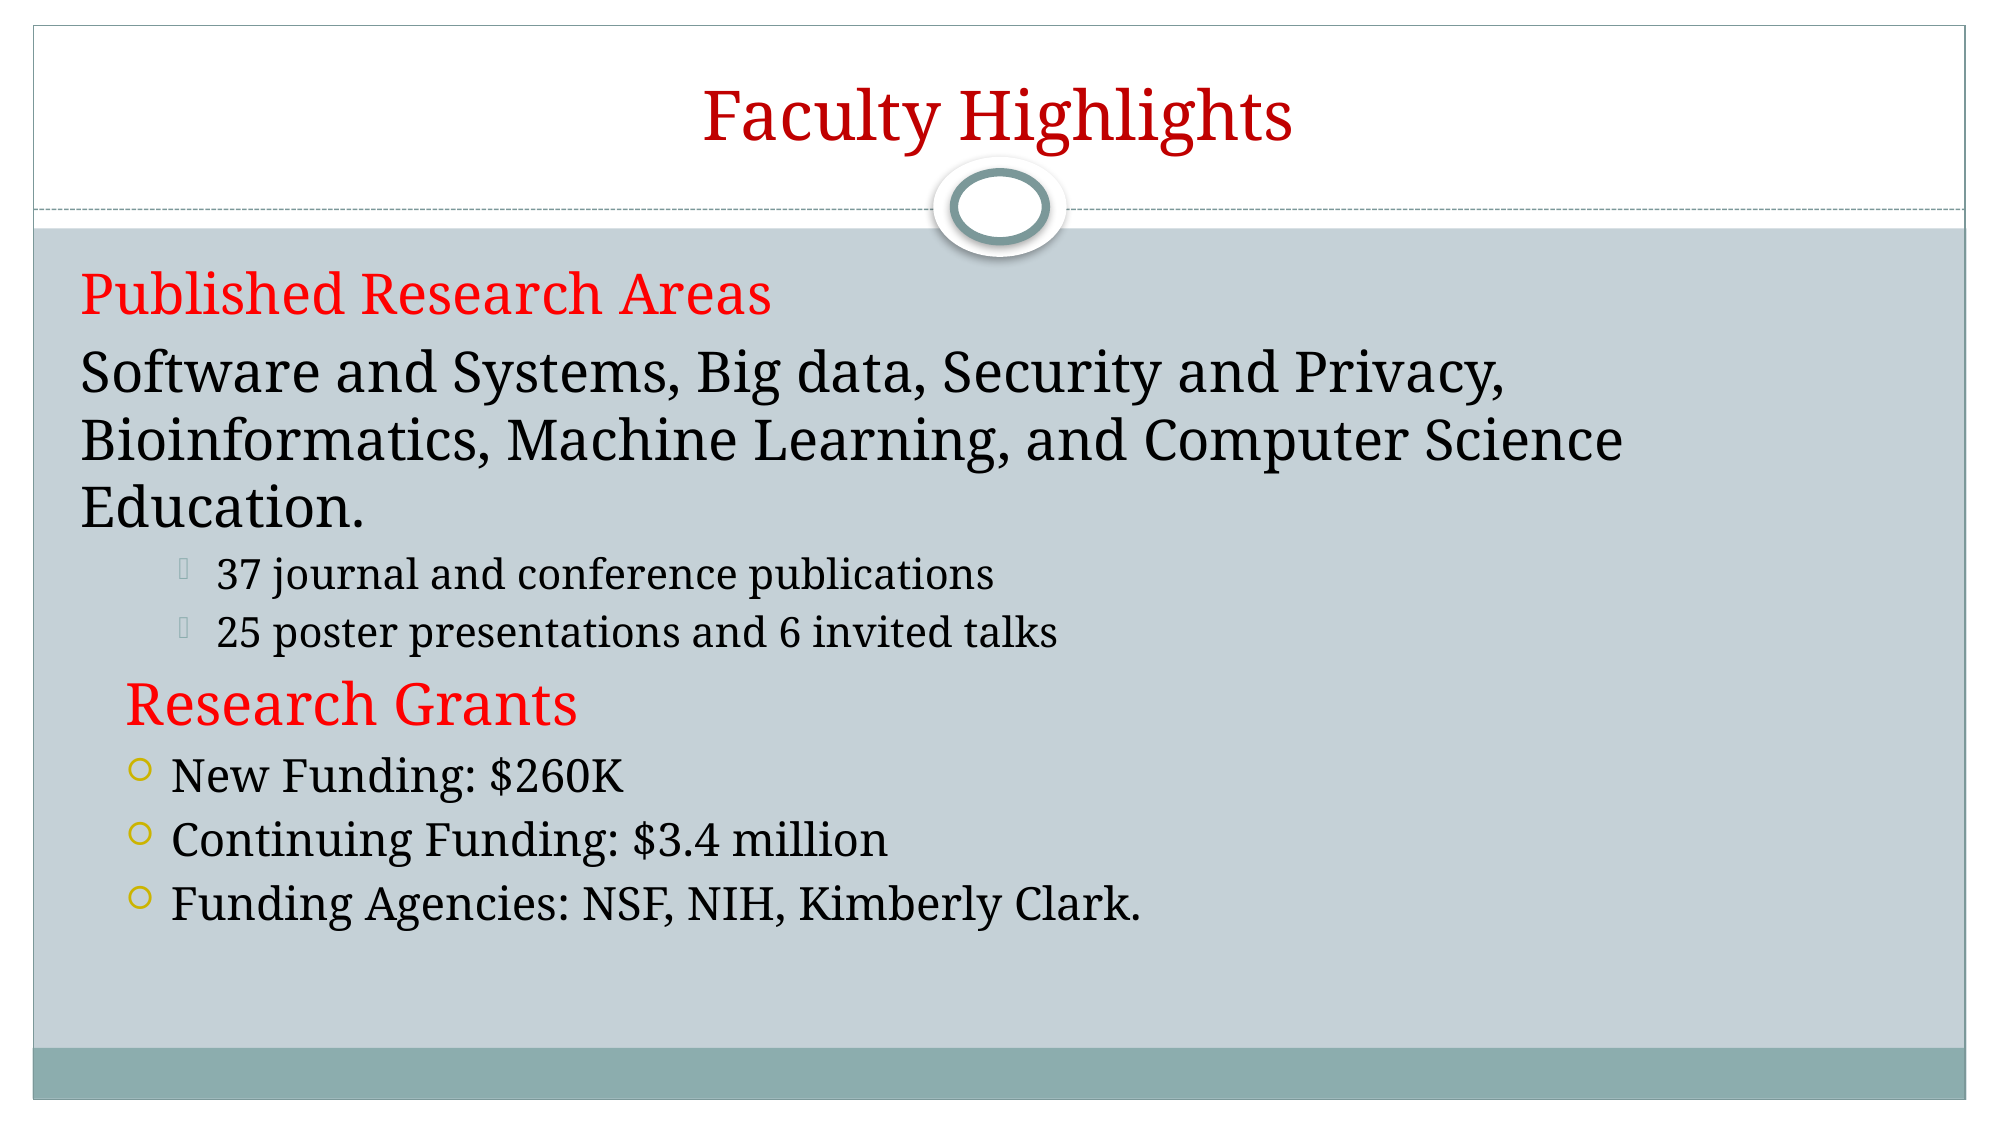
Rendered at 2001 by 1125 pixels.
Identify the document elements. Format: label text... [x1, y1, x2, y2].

list Published Research Areas Software and Systems, Big data, Security and Privacy, Bioinformatics, Machine Learning, and Computer Science Education. 37 journal and conference publications 25 poster presentations and 6 invited talks Research Grants New Funding: $260K Continuing Funding: $3.4 million Funding Agencies: NSF, NIH, Kimberly Clark. [66, 250, 1926, 1001]
title Faculty Highlights [66, 37, 1933, 162]
